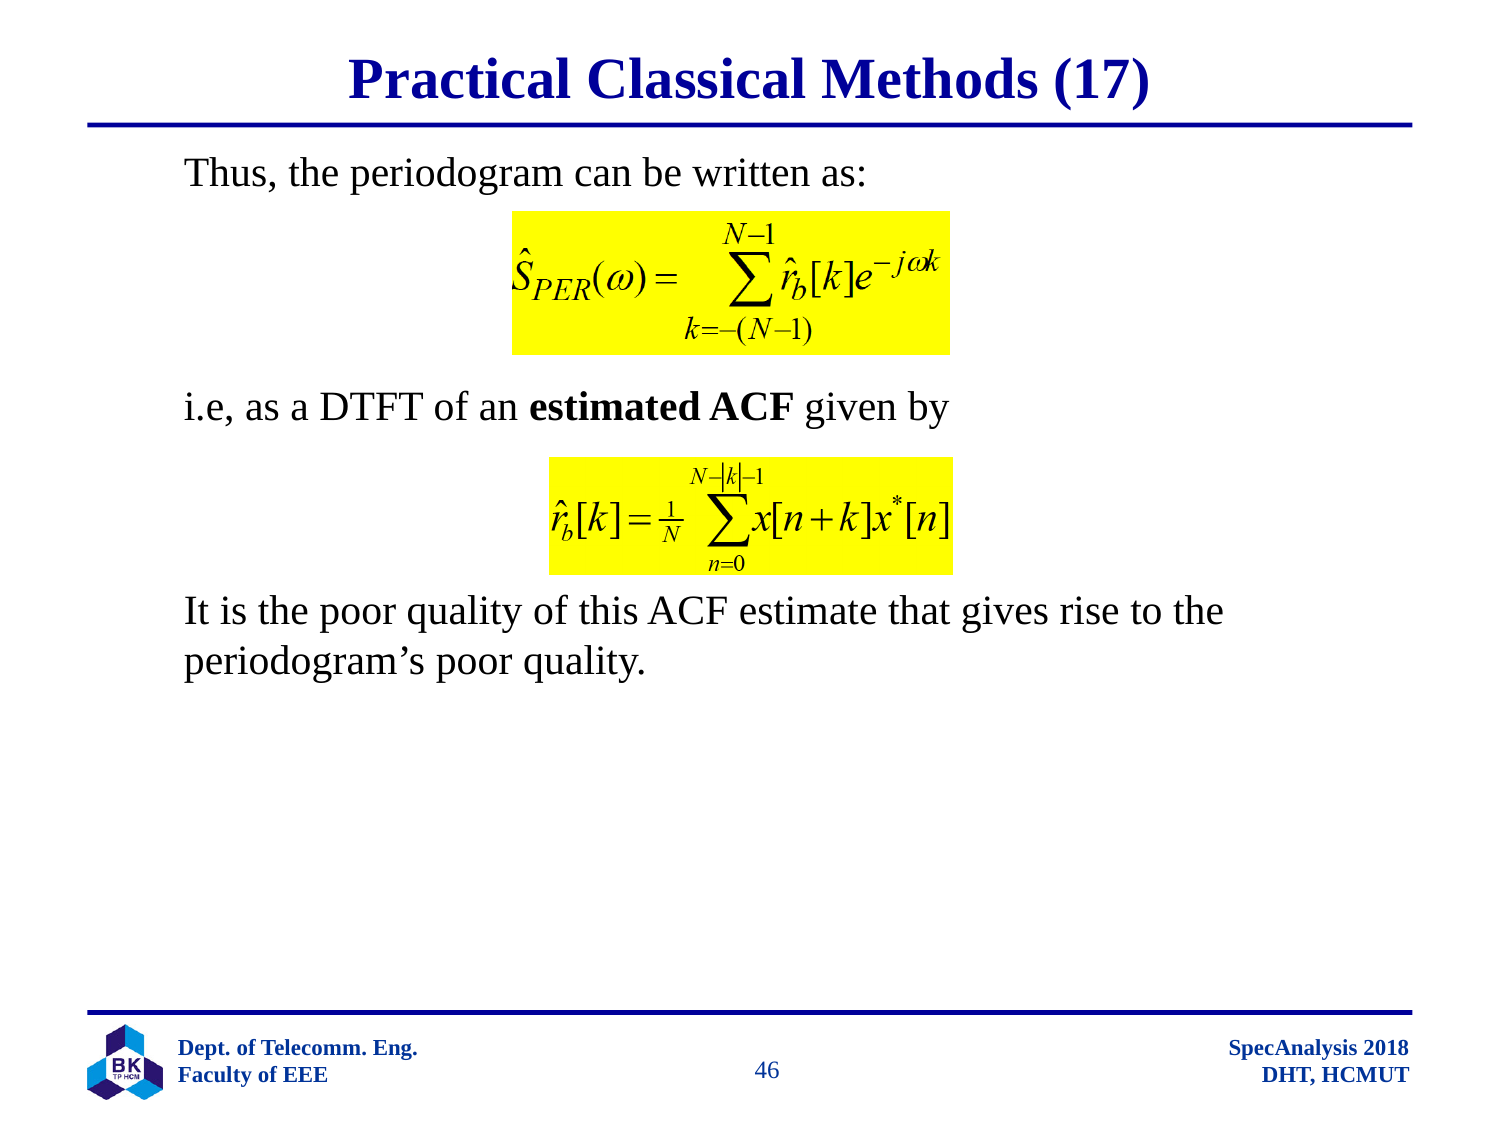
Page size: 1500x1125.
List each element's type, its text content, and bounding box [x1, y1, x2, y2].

picture [512, 210, 951, 355]
list Thus, the periodogram can be written as: i.e, as a DTFT of an estimated ACF given by It is the poor quality of this ACF estimate that gives rise to the periodogram’s poor quality. [112, 137, 1388, 988]
title Practical Classical Methods (17) [0, 37, 1500, 113]
picture [87, 1024, 163, 1100]
slide_number 46 [424, 1037, 976, 1101]
picture [549, 456, 953, 576]
